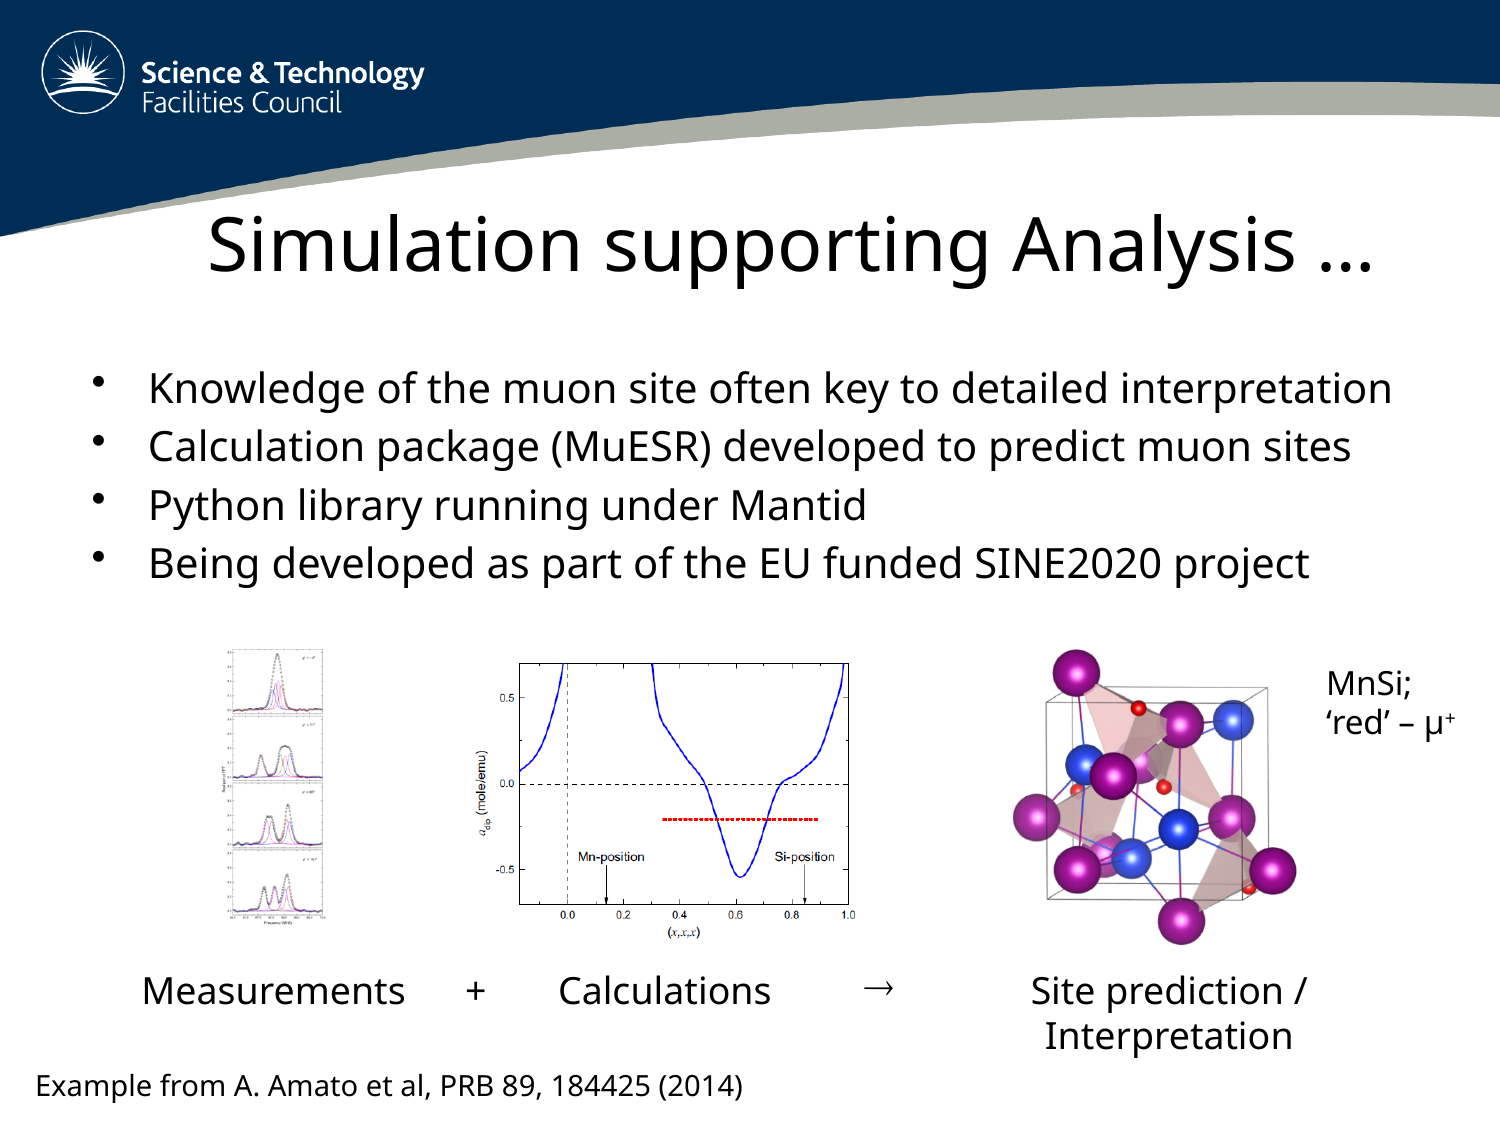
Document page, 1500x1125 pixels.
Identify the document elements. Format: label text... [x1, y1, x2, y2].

picture [0, 0, 1500, 237]
picture [1010, 648, 1298, 947]
picture [221, 644, 327, 928]
text_box + [450, 959, 502, 1020]
text_box MnSi; ‘red’ – µ+ [1311, 654, 1480, 749]
text_box Measurements [126, 959, 421, 1020]
title Simulation supporting Analysis … [159, 147, 1425, 336]
text_box Example from A. Amato et al, PRB 89, 184425 (2014) [20, 1060, 759, 1110]
text_box Site prediction / Interpretation [1015, 959, 1324, 1065]
picture [467, 651, 863, 943]
list Knowledge of the muon site often key to detailed interpretation Calculation package (MuESR) developed to predict muon sites Python library running under Mantid Being developed as part of the EU funded SINE2020 project [76, 354, 1459, 622]
text_box  [849, 954, 910, 1014]
text_box Calculations [543, 959, 787, 1020]
